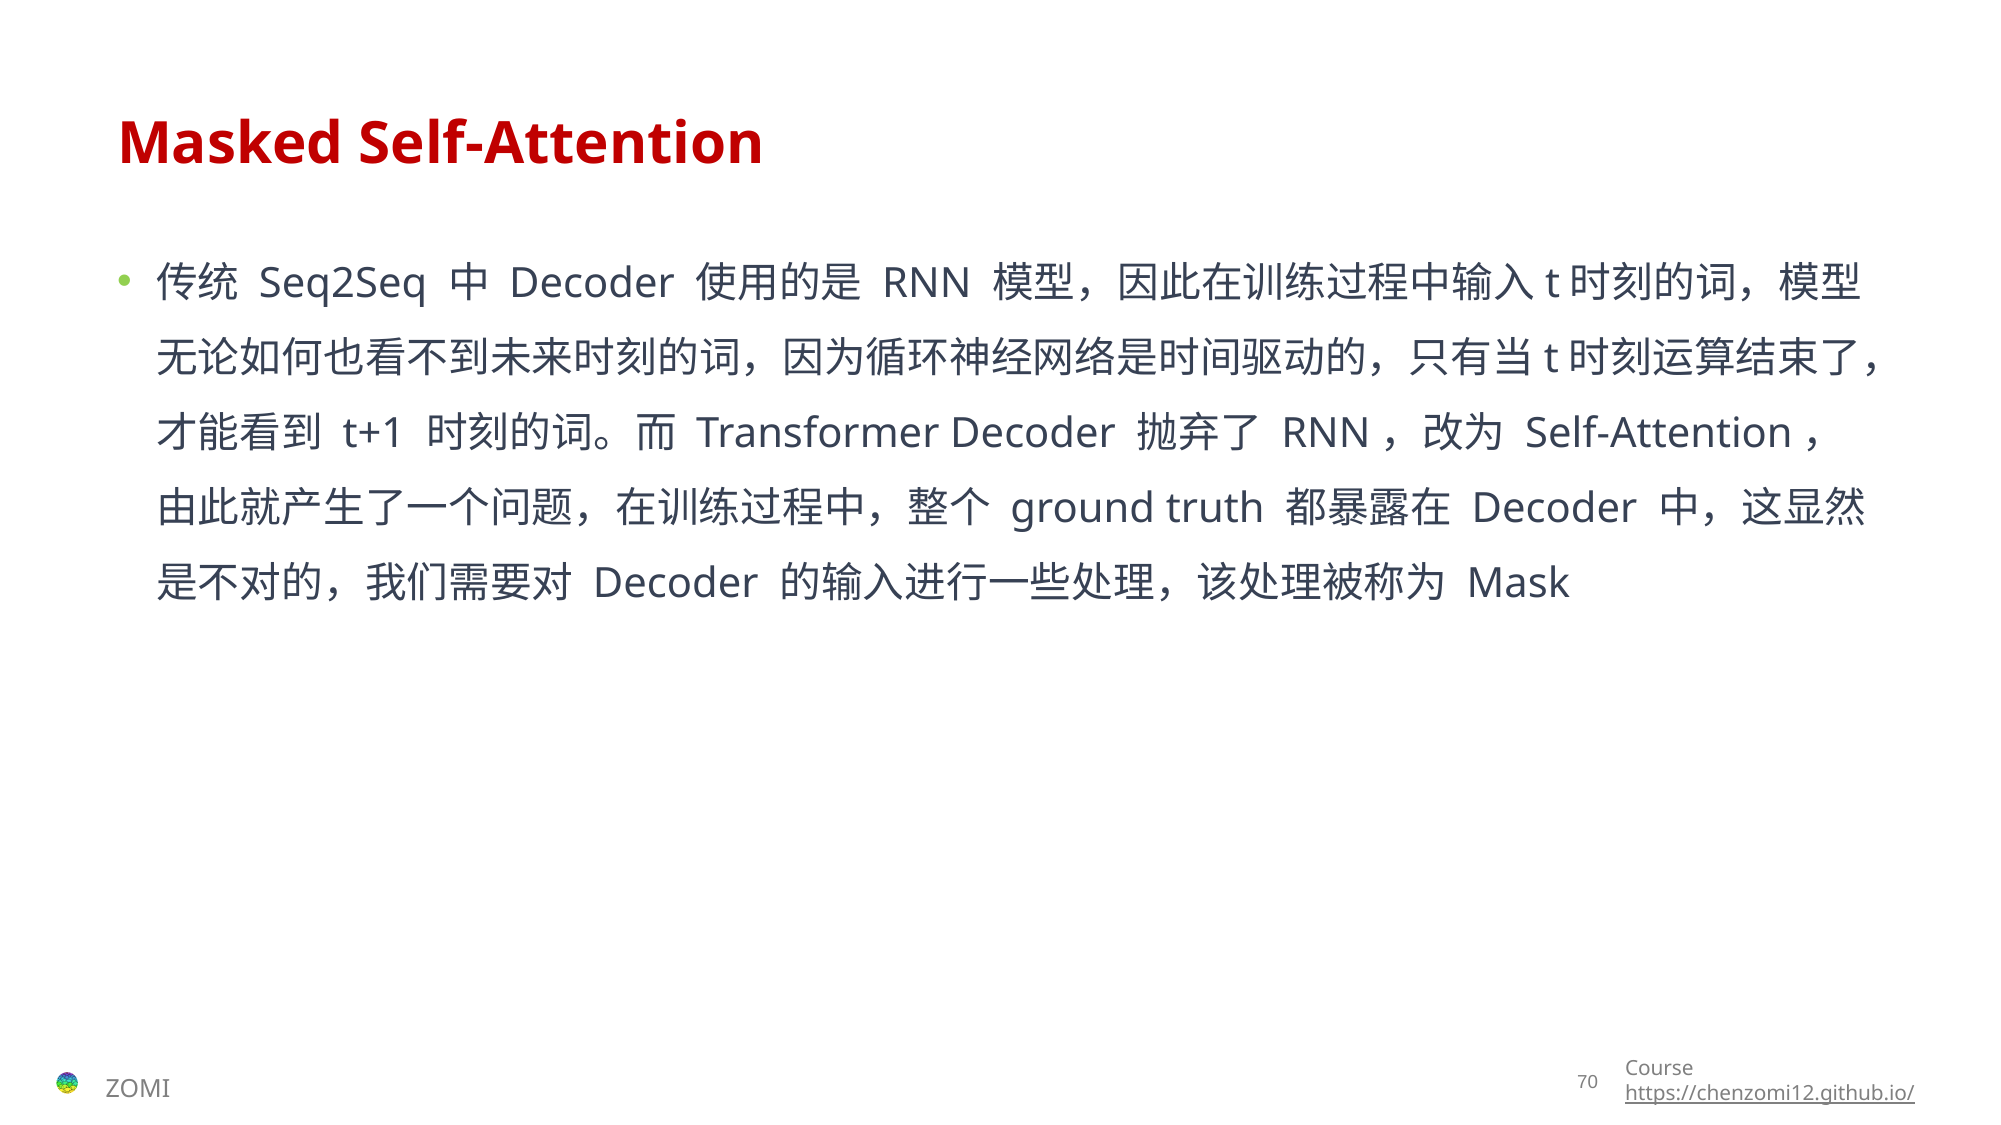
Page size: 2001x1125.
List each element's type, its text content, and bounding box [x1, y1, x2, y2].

list 传统 Seq2Seq 中 Decoder 使用的是 RNN 模型，因此在训练过程中输入t时刻的词，模型无论如何也看不到未来时刻的词，因为循环神经网络是时间驱动的，只有当t时刻运算结束了，才能看到 t+1 时刻的词。而 Transformer Decoder 抛弃了 RNN，改为 Self-Attention，由此就产生了一个问题，在训练过程中，整个 ground truth 都暴露在 Decoder 中，这显然是不对的，我们需要对 Decoder 的输入进行一些处理，该处理被称为 Mask [102, 223, 1901, 1043]
picture [57, 1073, 77, 1093]
title Masked Self-Attention [102, 91, 1901, 189]
